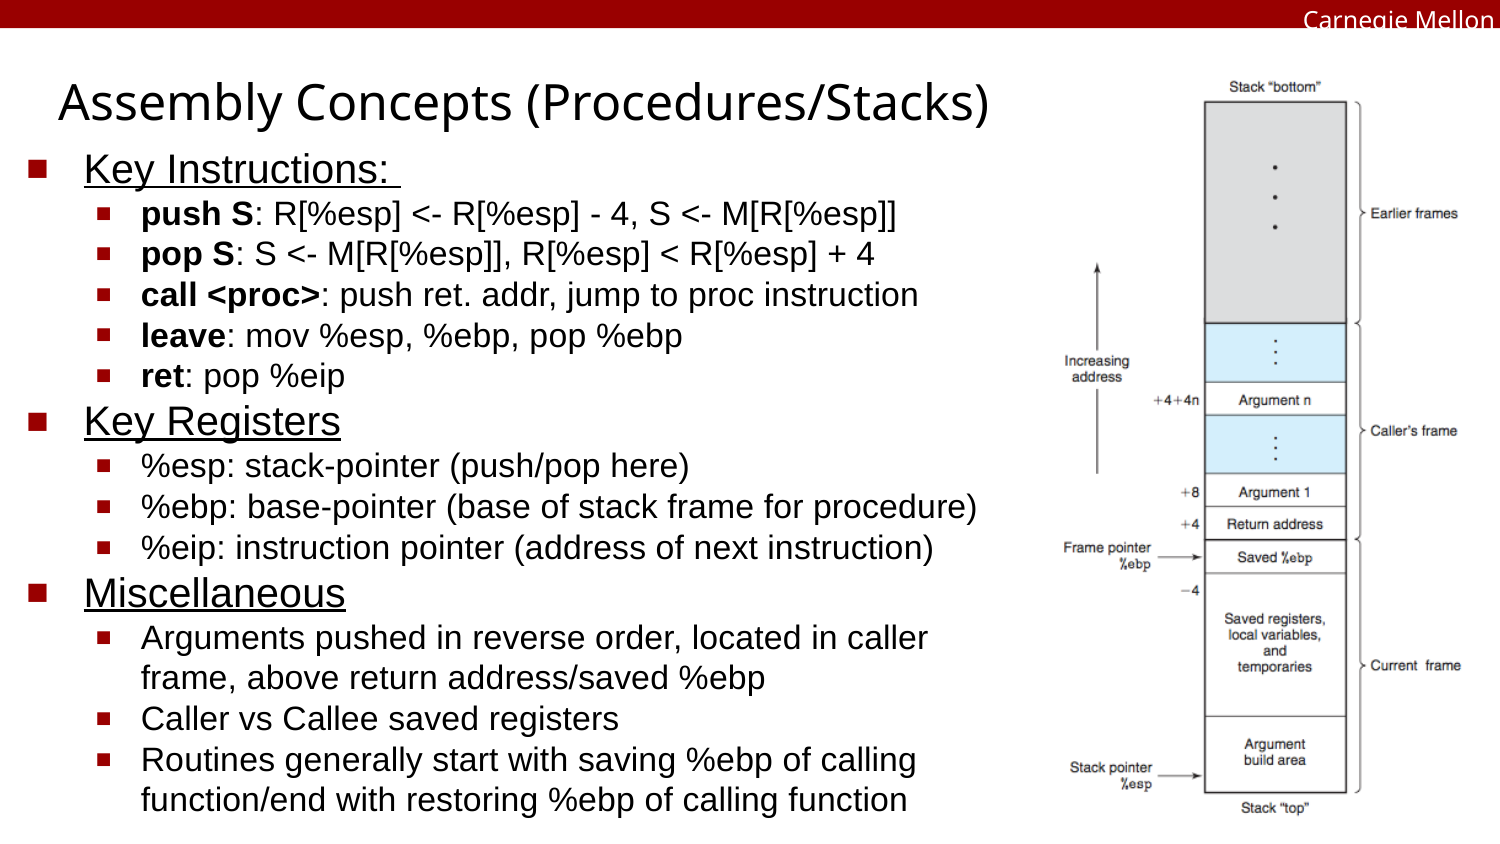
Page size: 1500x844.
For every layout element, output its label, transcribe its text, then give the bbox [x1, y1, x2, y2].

picture [1025, 71, 1487, 824]
title Assembly Concepts (Procedures/Stacks) [58, 53, 1305, 141]
list Key Instructions: push S: R[%esp] <- R[%esp] - 4, S <- M[R[%esp]] pop S: S <- M[R[%esp]], R[%esp] < R[%esp] + 4 call <proc>: push ret. addr, jump to proc instruction leave: mov %esp, %ebp, pop %ebp ret: pop %eip Key Registers %esp: stack-pointer (push/pop here) %ebp: base-pointer (base of stack frame for procedure) %eip: instruction pointer (address of next instruction) Miscellaneous Arguments pushed in reverse order, located in caller frame, above return address/saved %ebp Caller vs Callee saved registers Routines generally start with saving %ebp of calling function/end with restoring %ebp of calling function [5, 141, 1021, 827]
